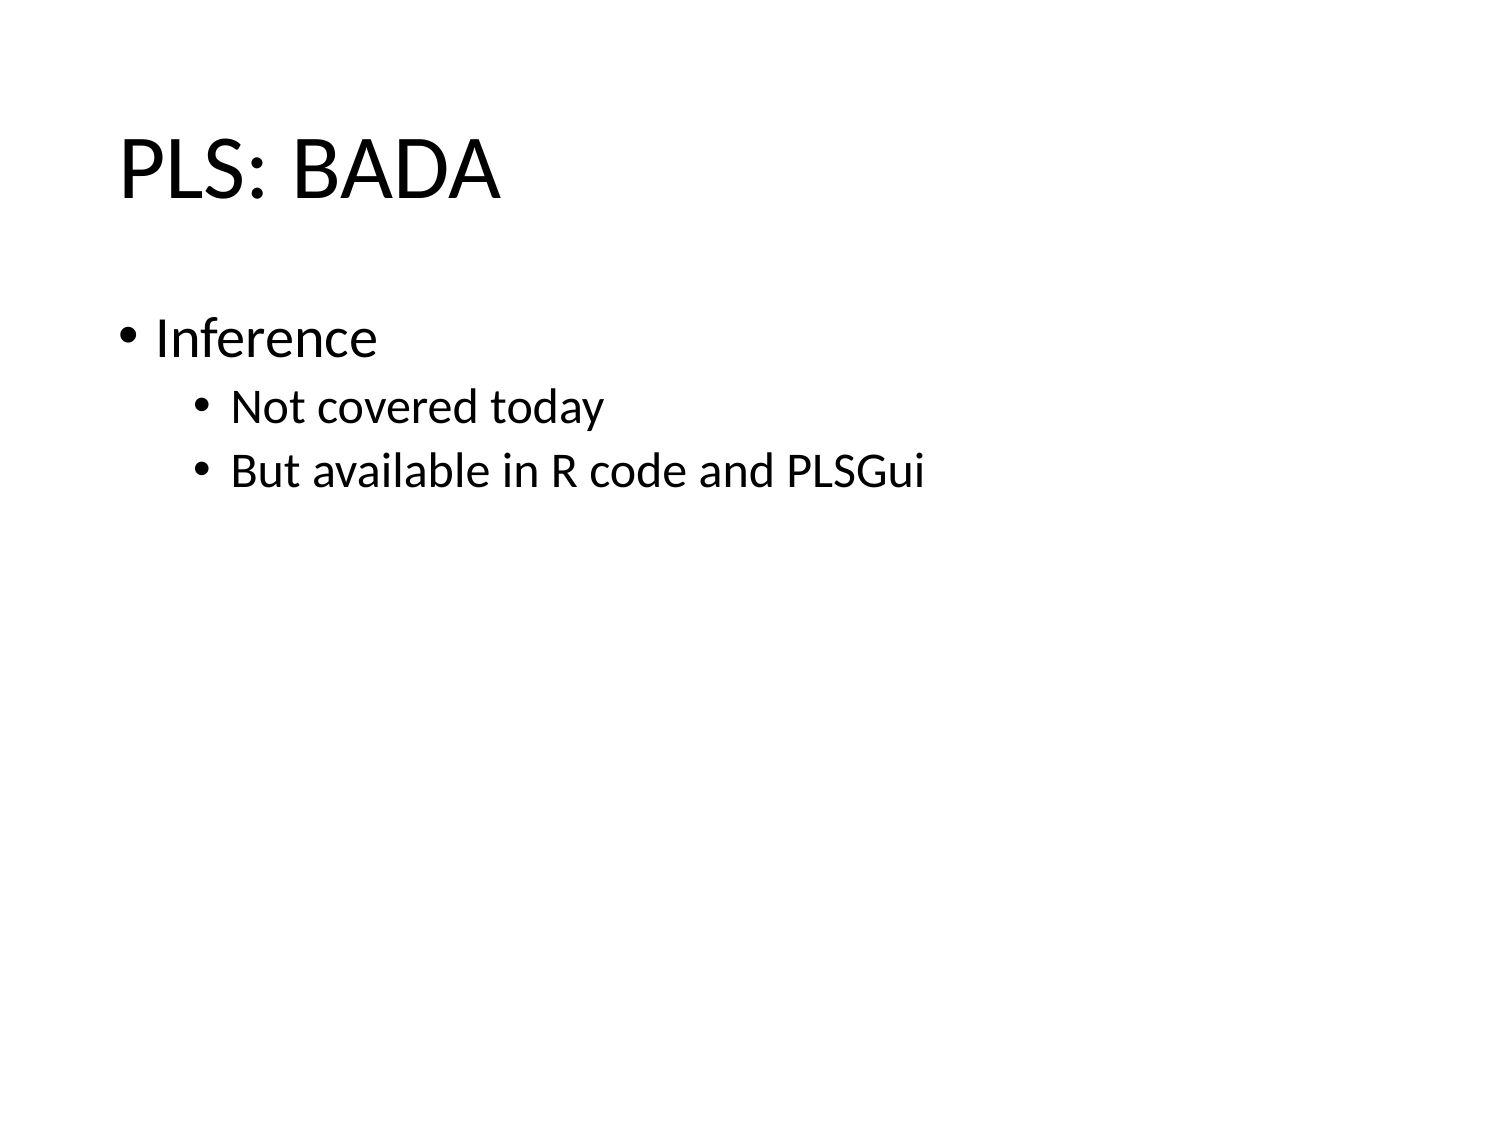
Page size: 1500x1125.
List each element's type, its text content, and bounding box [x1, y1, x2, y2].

title PLS: BADA [103, 59, 1397, 278]
list Inference Not covered today But available in R code and PLSGui [103, 299, 1397, 1014]
